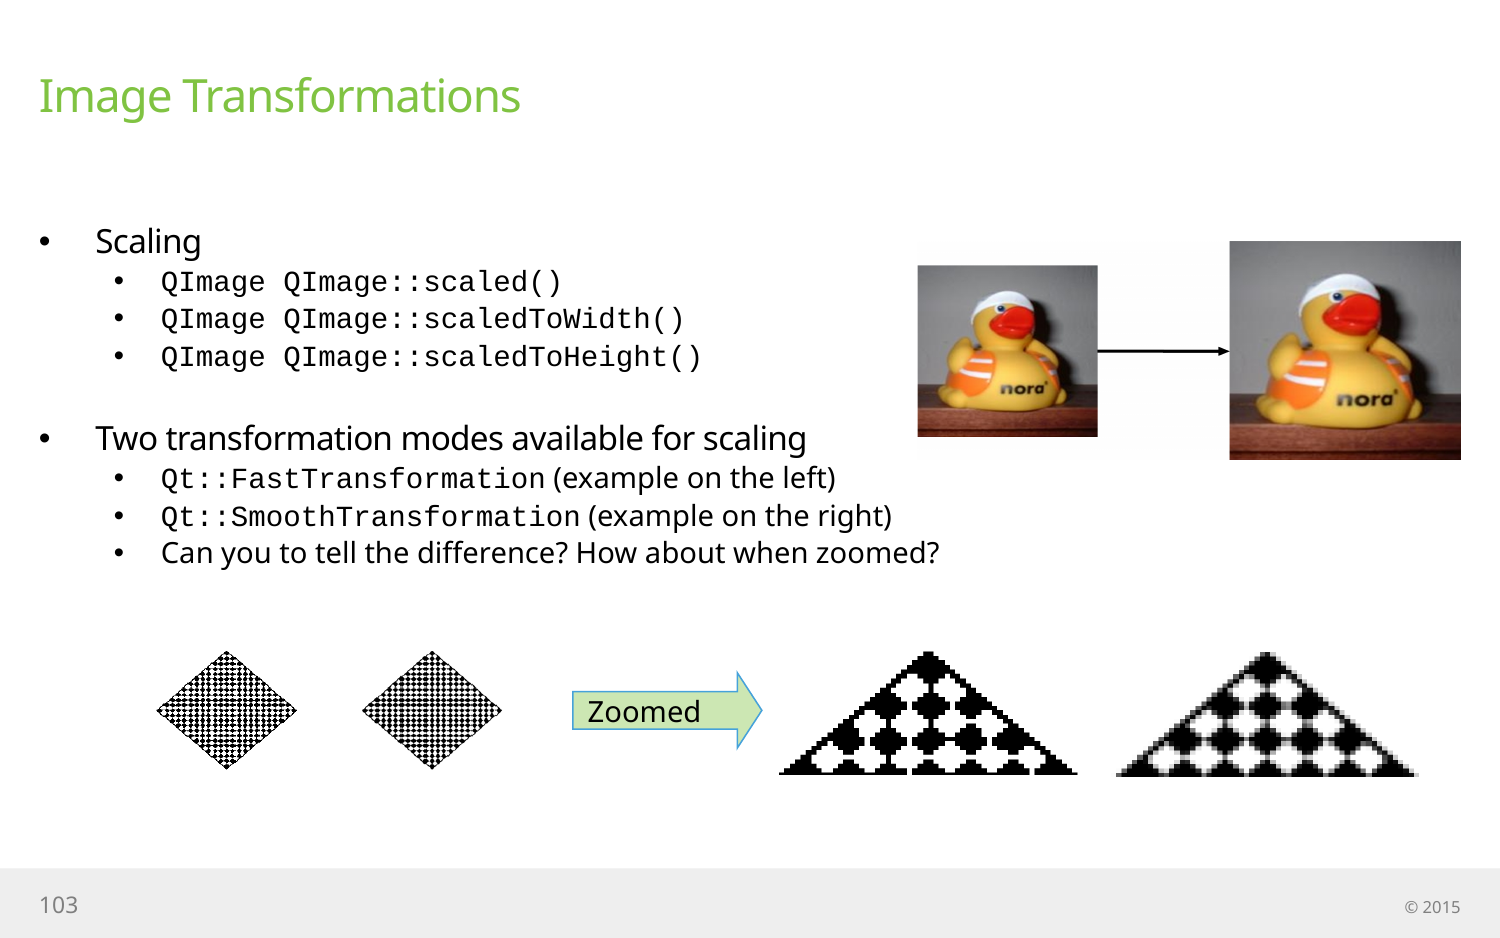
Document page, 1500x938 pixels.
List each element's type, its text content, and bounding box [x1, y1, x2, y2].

picture [917, 240, 1462, 461]
list Scaling QImage QImage::scaled() QImage QImage::scaledToWidth() QImage QImage::scaledToHeight() Two transformation modes available for scaling Qt::FastTransformation (example on the left) Qt::SmoothTransformation (example on the right) Can you to tell the difference? How about when zoomed? [39, 224, 1471, 623]
picture [761, 640, 1424, 792]
slide_number 103 [39, 892, 410, 921]
picture [141, 641, 520, 779]
footer © 2015 [1188, 896, 1461, 917]
title Image Transformations [39, 66, 1052, 195]
text_box Zoomed [572, 672, 756, 748]
